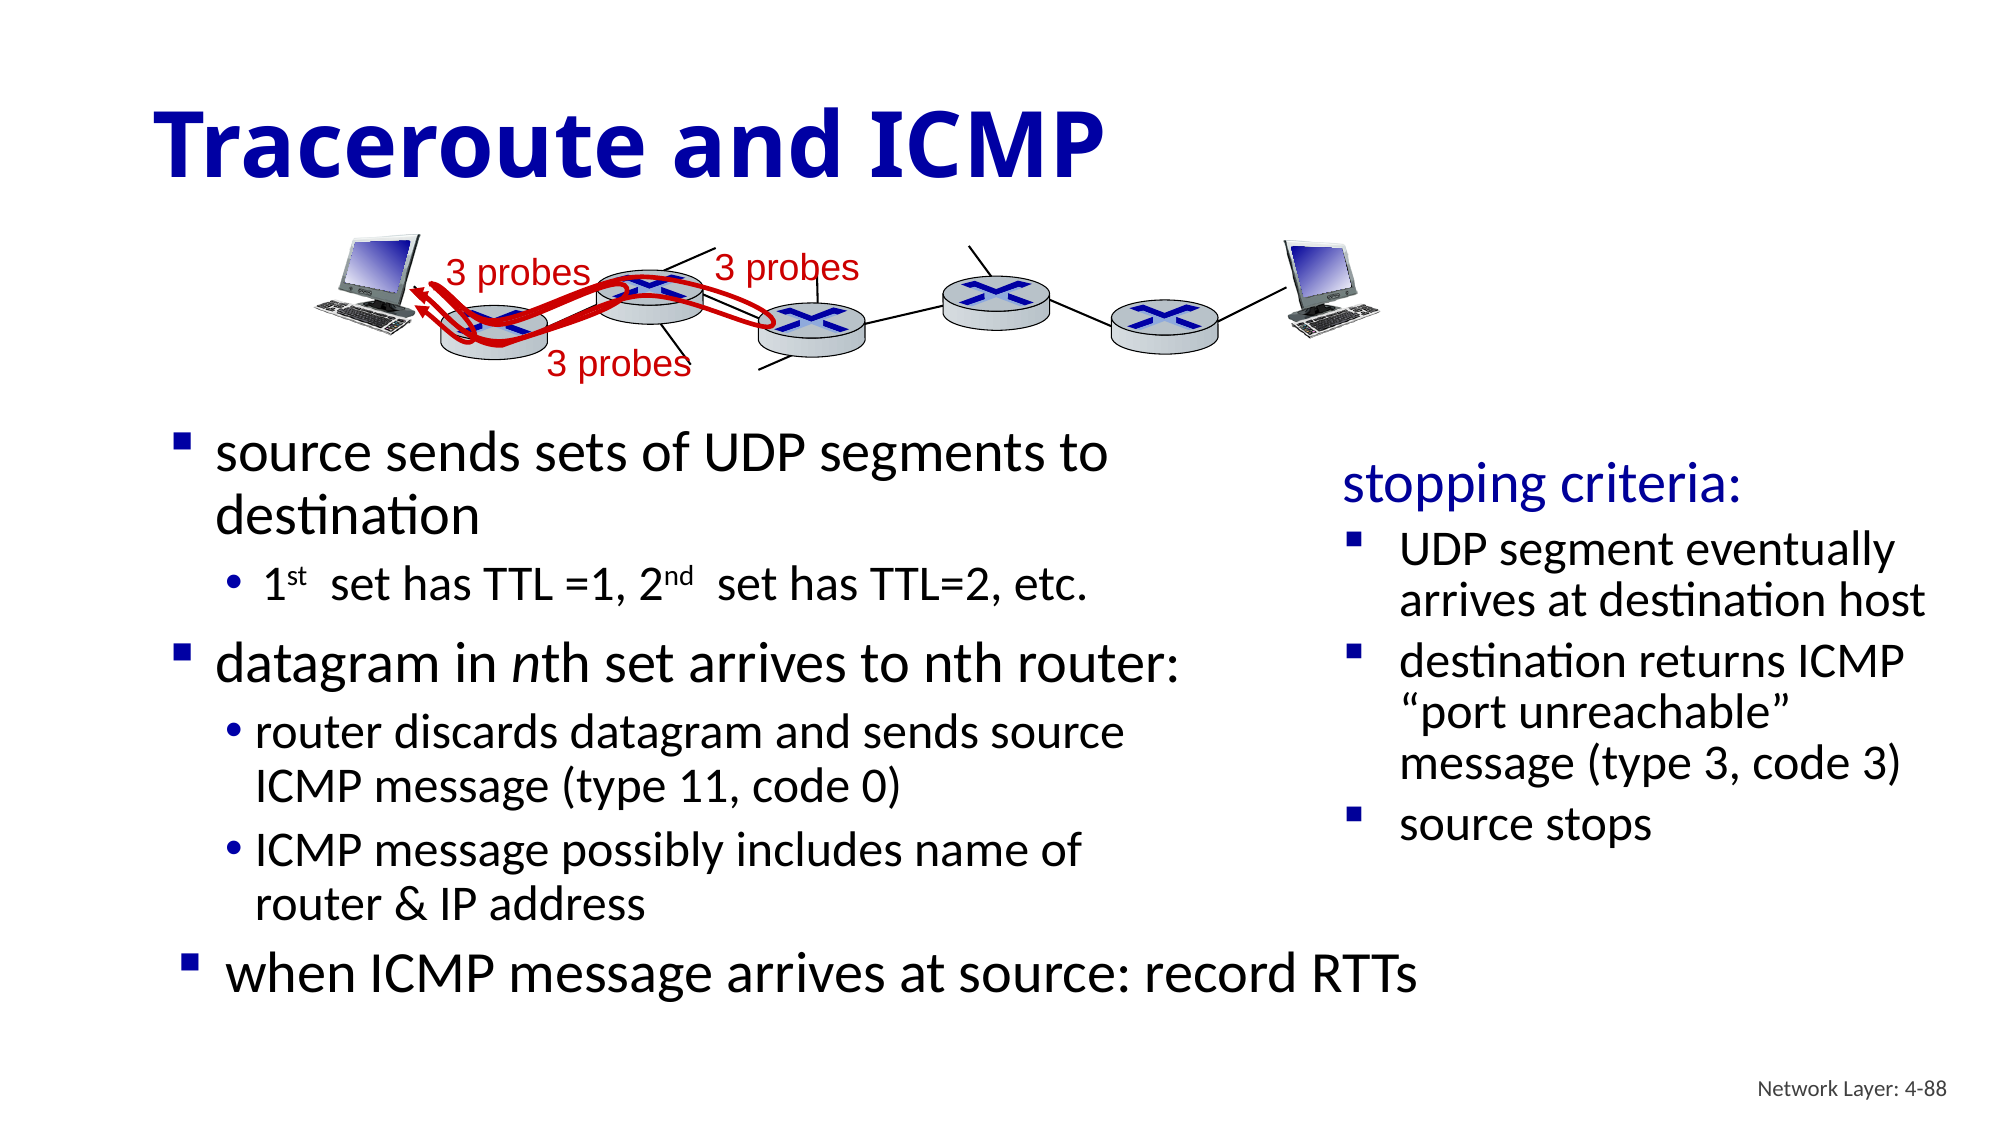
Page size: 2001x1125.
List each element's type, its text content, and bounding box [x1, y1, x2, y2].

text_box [1111, 299, 1218, 355]
text_box 3 probes [699, 235, 875, 296]
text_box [440, 305, 548, 360]
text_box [596, 270, 704, 325]
text_box [704, 287, 758, 326]
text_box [942, 276, 1050, 331]
text_box stopping criteria: UDP segment eventually arrives at destination host destination returns ICMP “port unreachable” message (type 3, code 3) source stops [1328, 447, 1953, 870]
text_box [1279, 236, 1404, 346]
title Traceroute and ICMP [137, 74, 1863, 221]
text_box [758, 302, 866, 358]
text_box [1133, 363, 1759, 692]
text_box 3 probes [430, 240, 607, 300]
text_box [423, 283, 461, 311]
text_box [546, 285, 596, 329]
text_box 3 probes [531, 332, 707, 392]
text_box [423, 298, 440, 325]
slide_number Network Layer: 4-88 [1512, 1056, 1963, 1117]
text_box source sends sets of UDP segments to destination 1st set has TTL =1, 2nd set has TTL=2, etc. datagram in nth set arrives to nth router: router discards datagram and sends source ICMP message (type 11, code 0) ICMP message possibly includes name of router & IP address [153, 413, 1204, 946]
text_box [287, 229, 423, 343]
text_box [548, 309, 596, 331]
text_box when ICMP message arrives at source: record RTTs [161, 934, 1802, 1025]
